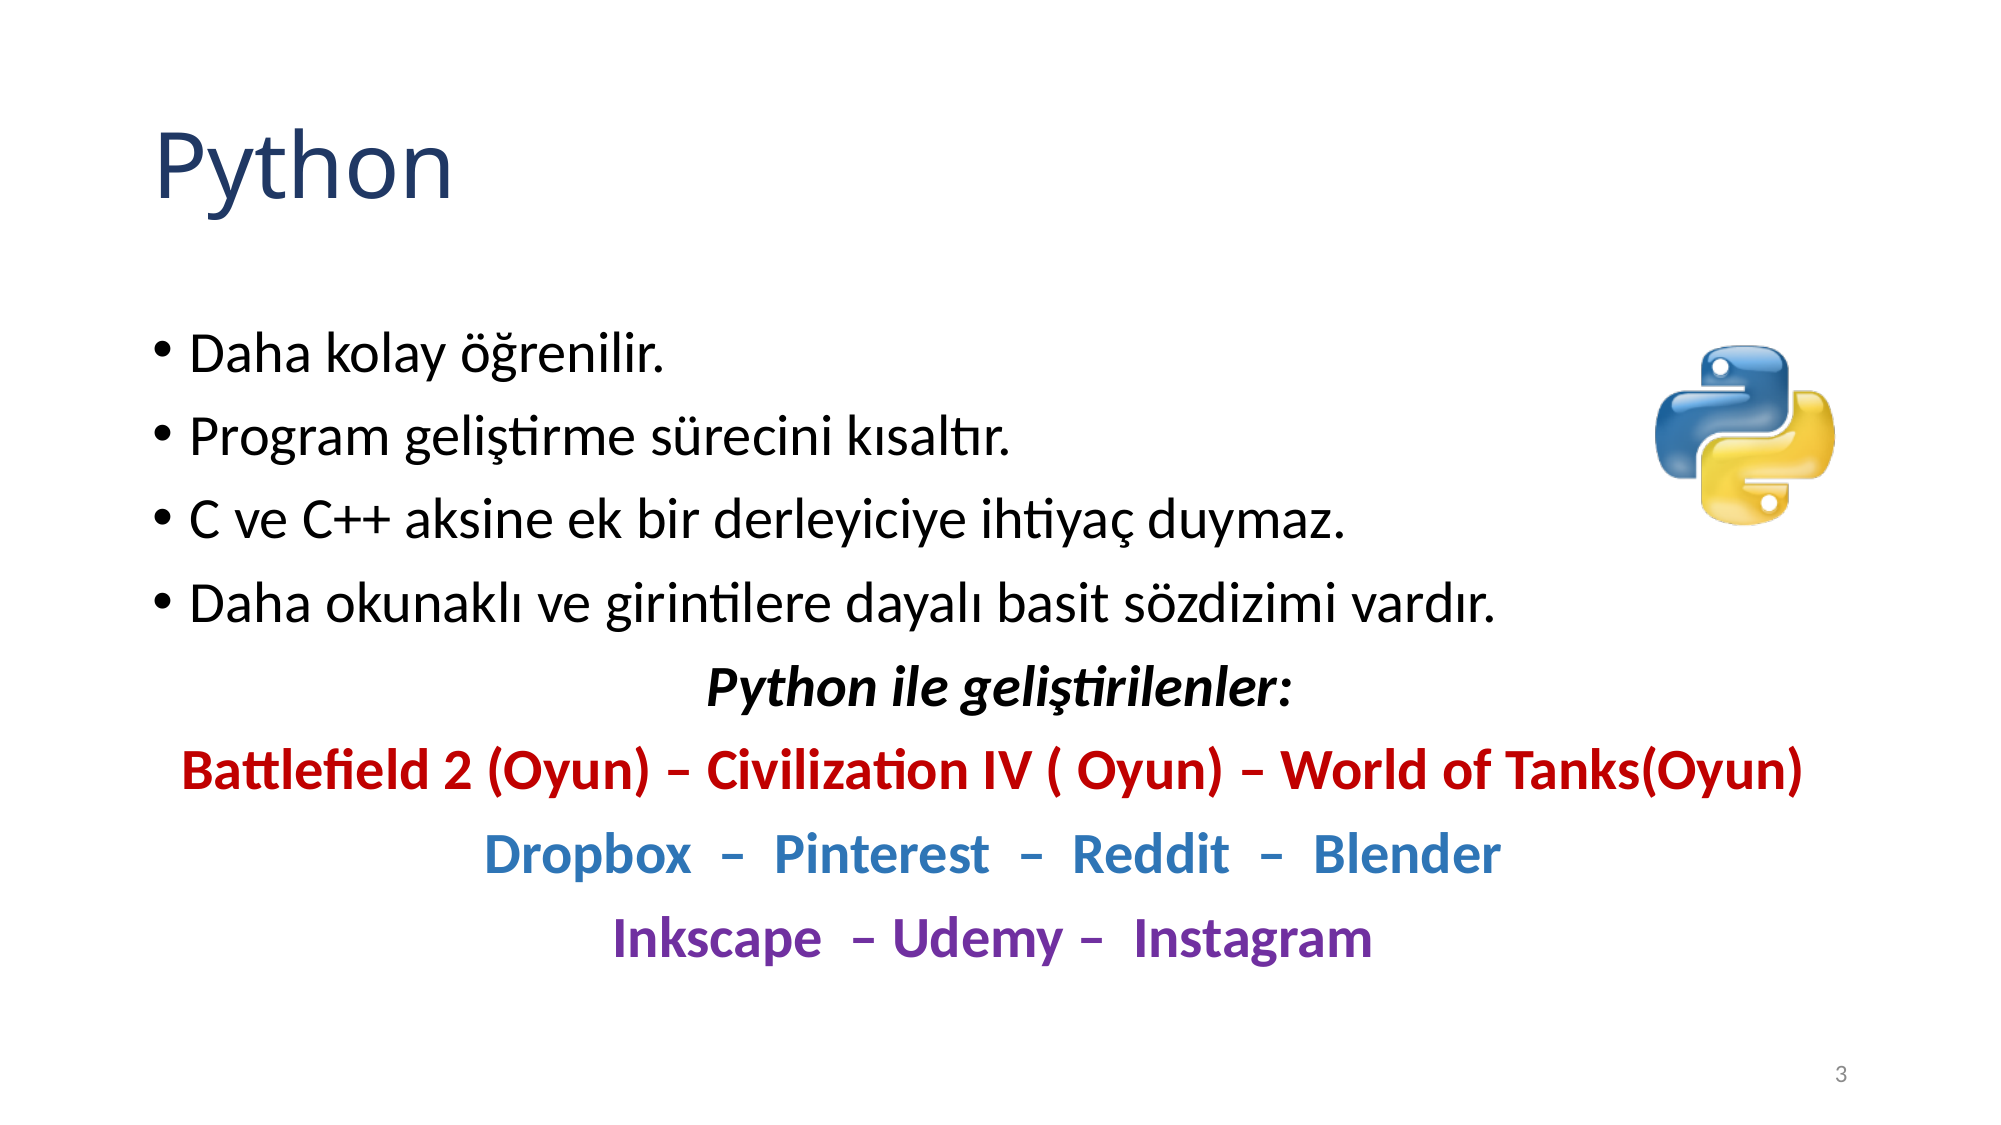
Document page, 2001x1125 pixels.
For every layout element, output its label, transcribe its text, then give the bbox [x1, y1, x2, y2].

slide_number 3 [1412, 1042, 1863, 1103]
list Daha kolay öğrenilir. Program geliştirme sürecini kısaltır. C ve C++ aksine ek bir derleyiciye ihtiyaç duymaz. Daha okunaklı ve girintilere dayalı basit sözdizimi vardır. Python ile geliştirilenler: Battlefield 2 (Oyun) – Civilization IV ( Oyun) – World of Tanks(Oyun) Dropbox – Pinterest – Reddit – Blender Inkscape – Udemy – Instagram [137, 299, 1863, 1014]
title Python [137, 59, 1863, 278]
picture [1631, 306, 1863, 601]
